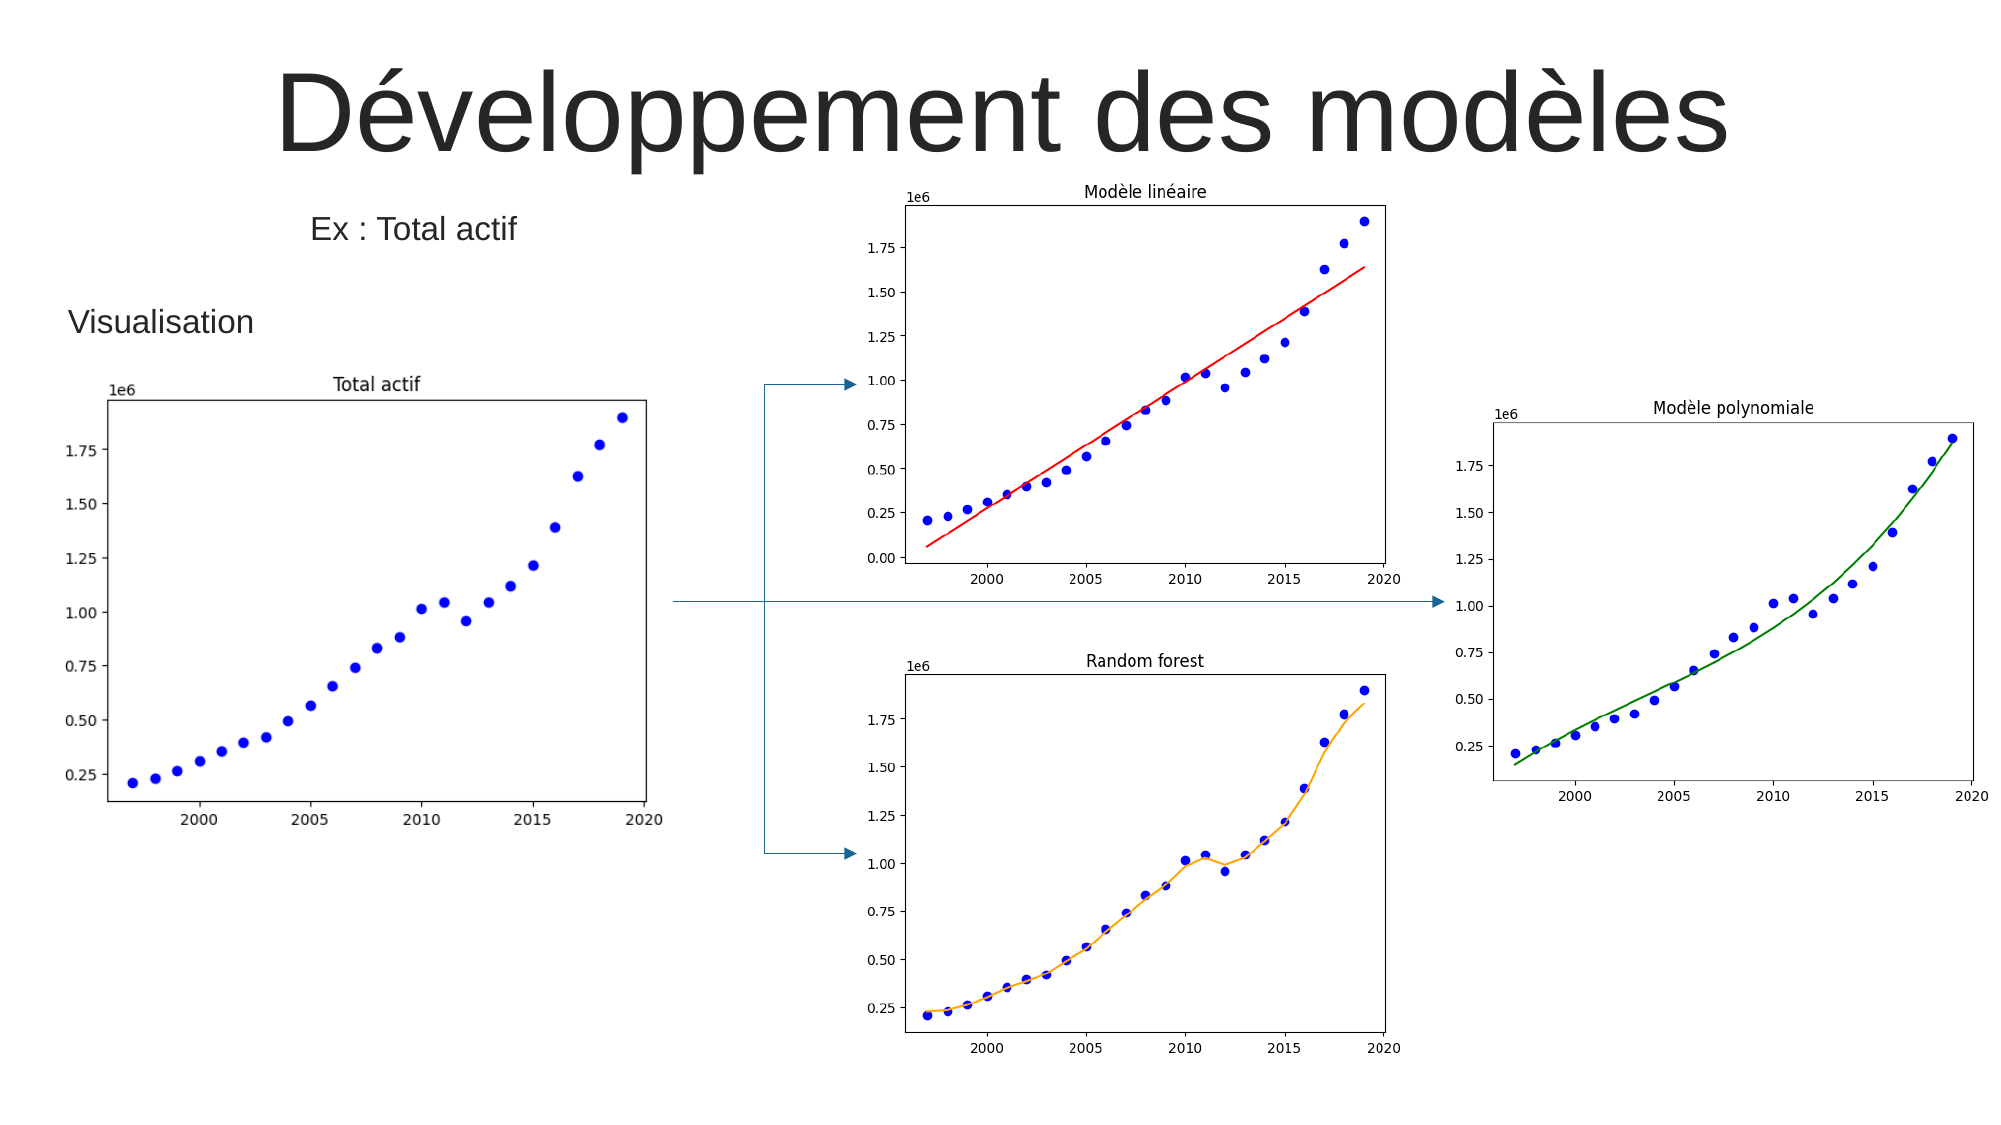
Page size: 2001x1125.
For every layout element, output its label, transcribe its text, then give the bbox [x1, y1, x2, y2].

picture [1444, 390, 1997, 813]
text_box Visualisation [53, 293, 578, 348]
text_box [672, 384, 857, 601]
picture [856, 174, 1409, 595]
picture [52, 365, 673, 838]
text_box Ex : Total actif [295, 199, 820, 255]
picture [856, 643, 1409, 1064]
list Développement des modèles [53, 55, 1952, 175]
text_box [672, 601, 857, 854]
